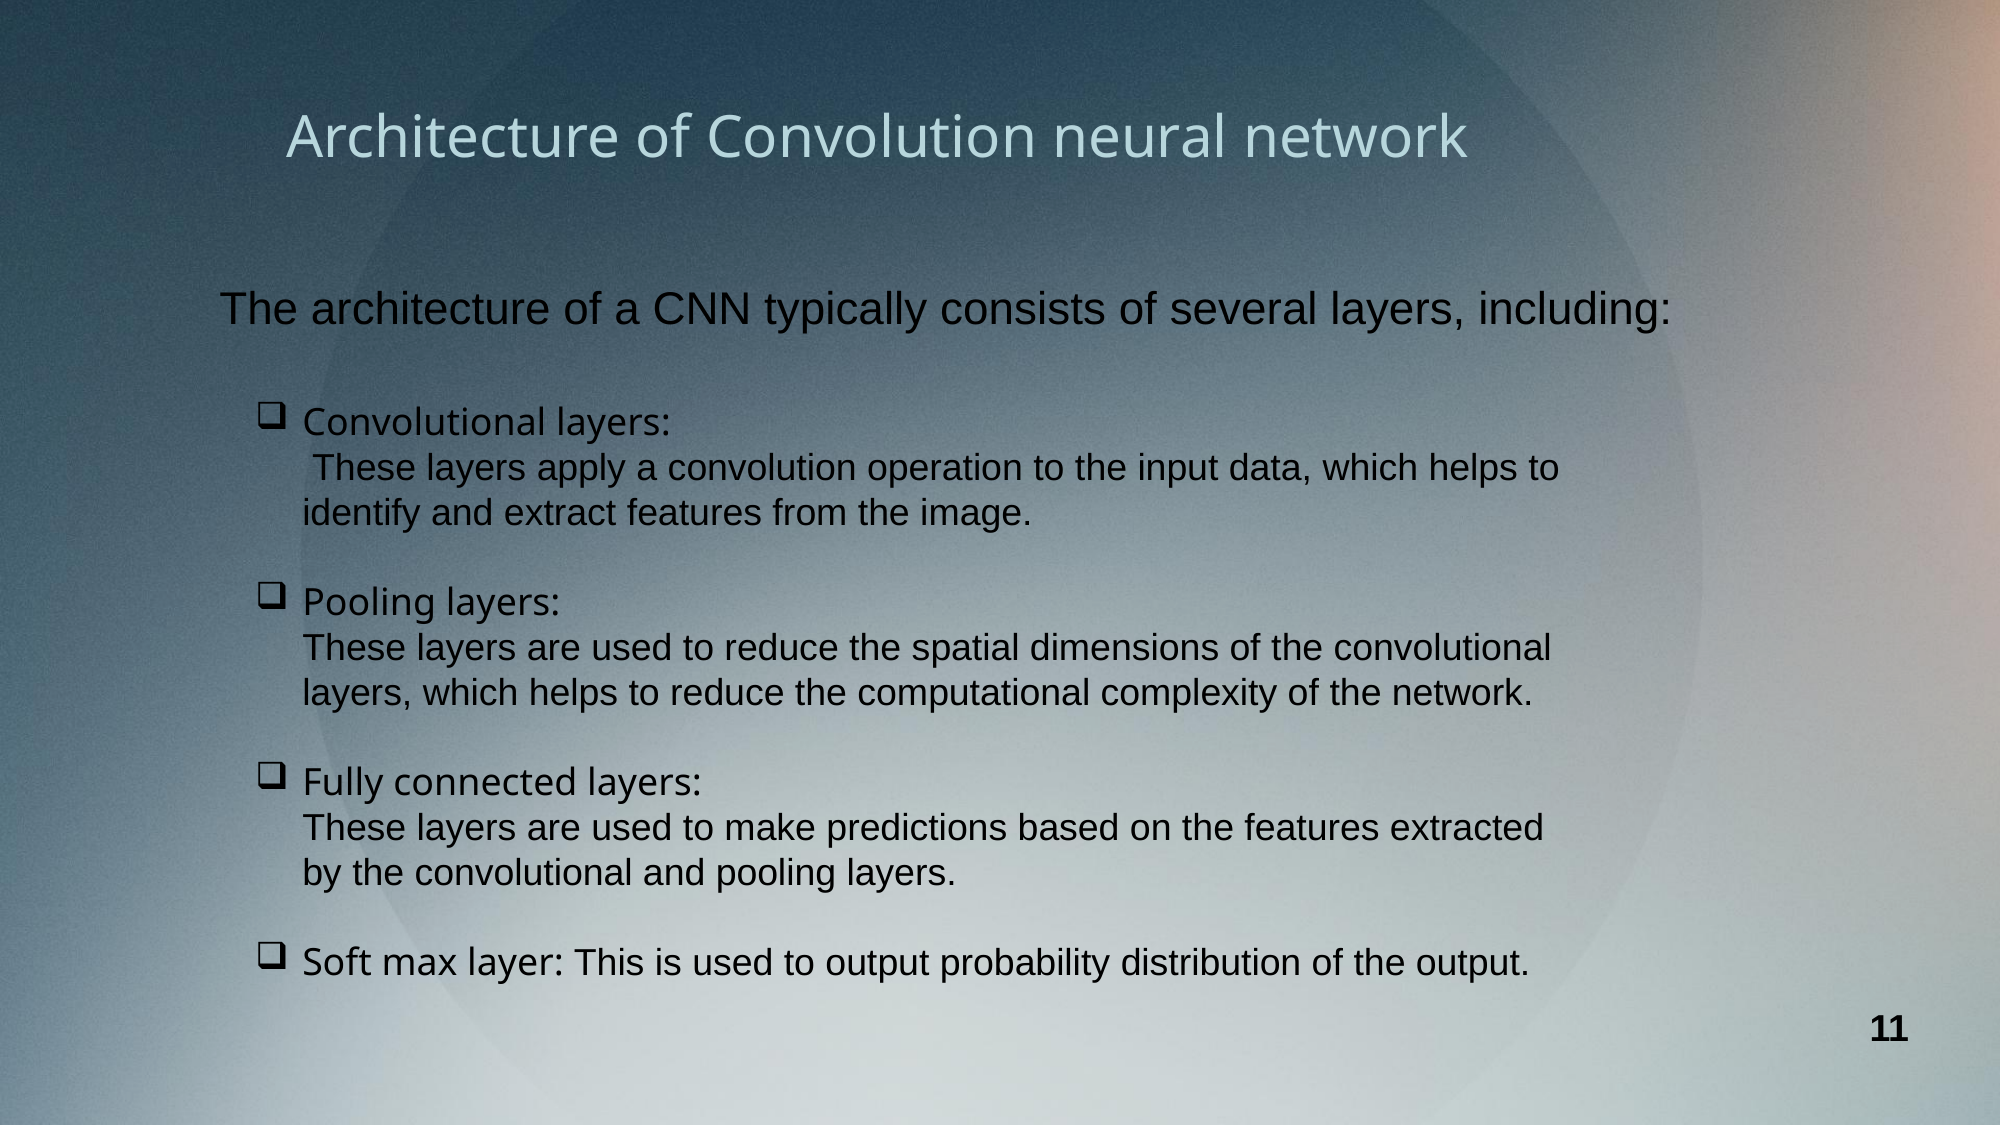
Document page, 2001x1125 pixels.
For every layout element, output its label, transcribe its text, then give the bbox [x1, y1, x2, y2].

text_box Convolutional layers: These layers apply a convolution operation to the input data, which helps to identify and extract features from the image. Pooling layers: These layers are used to reduce the spatial dimensions of the convolutional layers, which helps to reduce the computational complexity of the network. Fully connected layers: These layers are used to make predictions based on the features extracted by the convolutional and pooling layers. Soft max layer: This is used to output probability distribution of the output. [240, 345, 1607, 1081]
picture [0, 0, 2000, 1125]
text_box 11 [1854, 996, 1925, 1057]
text_box Architecture of Convolution neural network [271, 91, 1484, 176]
text_box The architecture of a CNN typically consists of several layers, including: [204, 271, 1750, 397]
